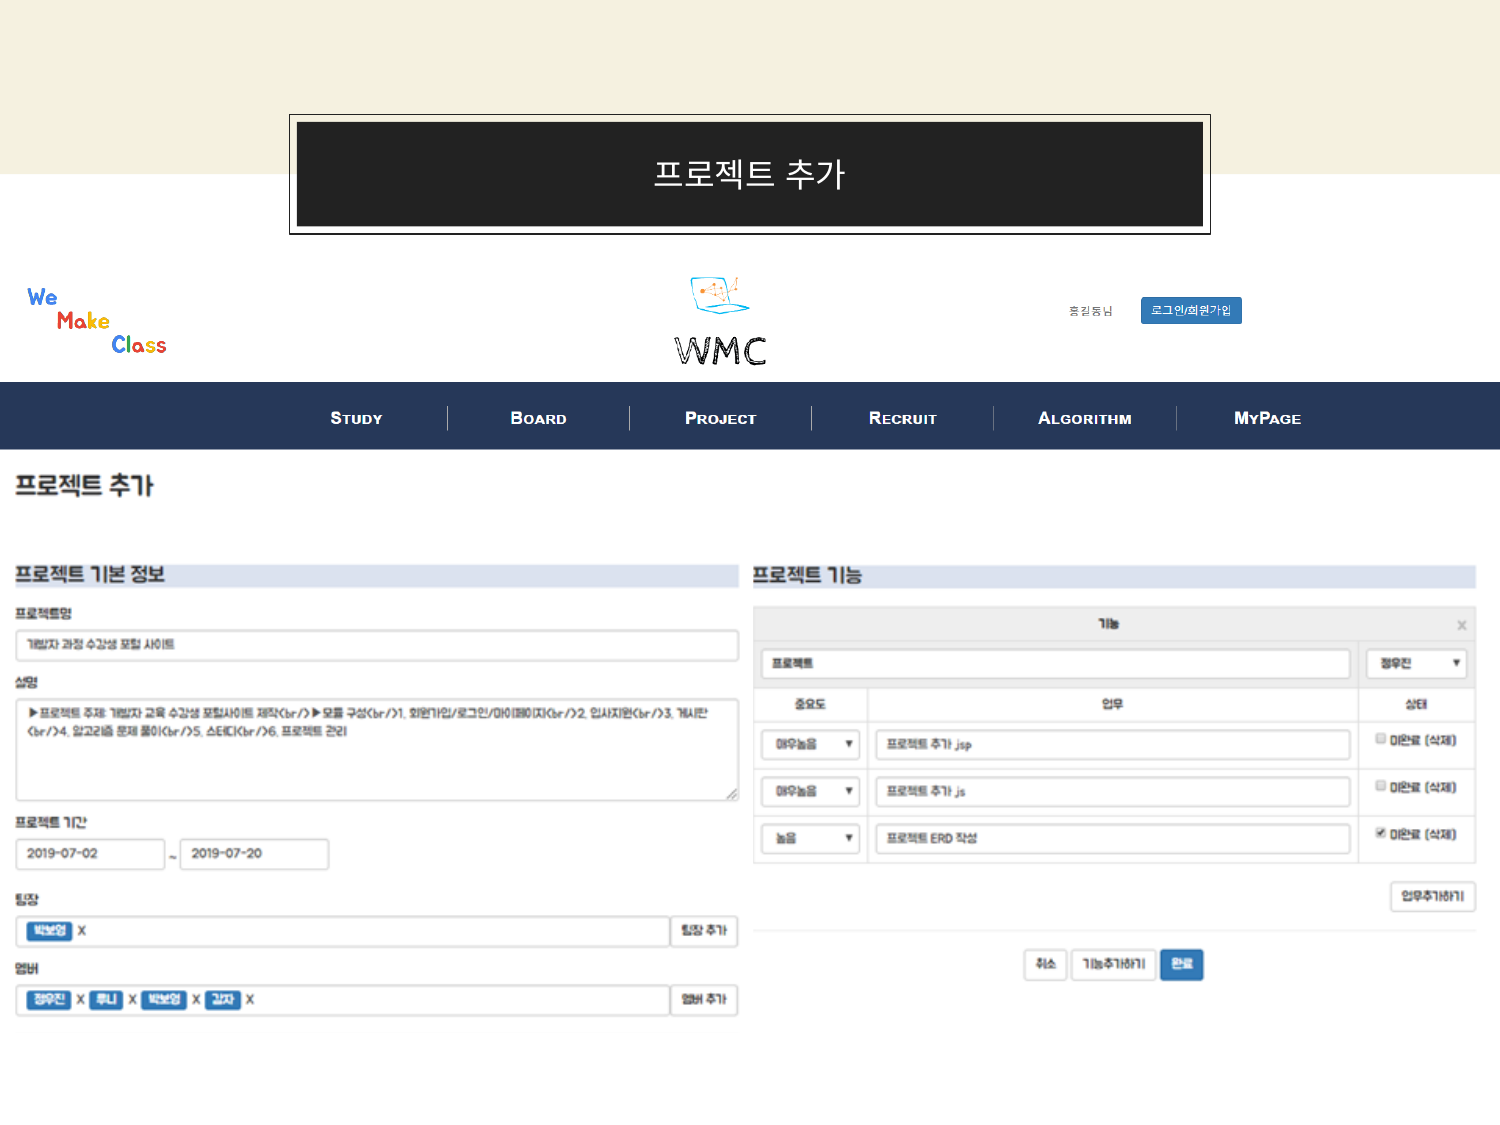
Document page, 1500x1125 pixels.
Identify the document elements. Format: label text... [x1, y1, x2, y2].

picture [0, 266, 1500, 1033]
title 프로젝트 추가 [296, 121, 1203, 227]
